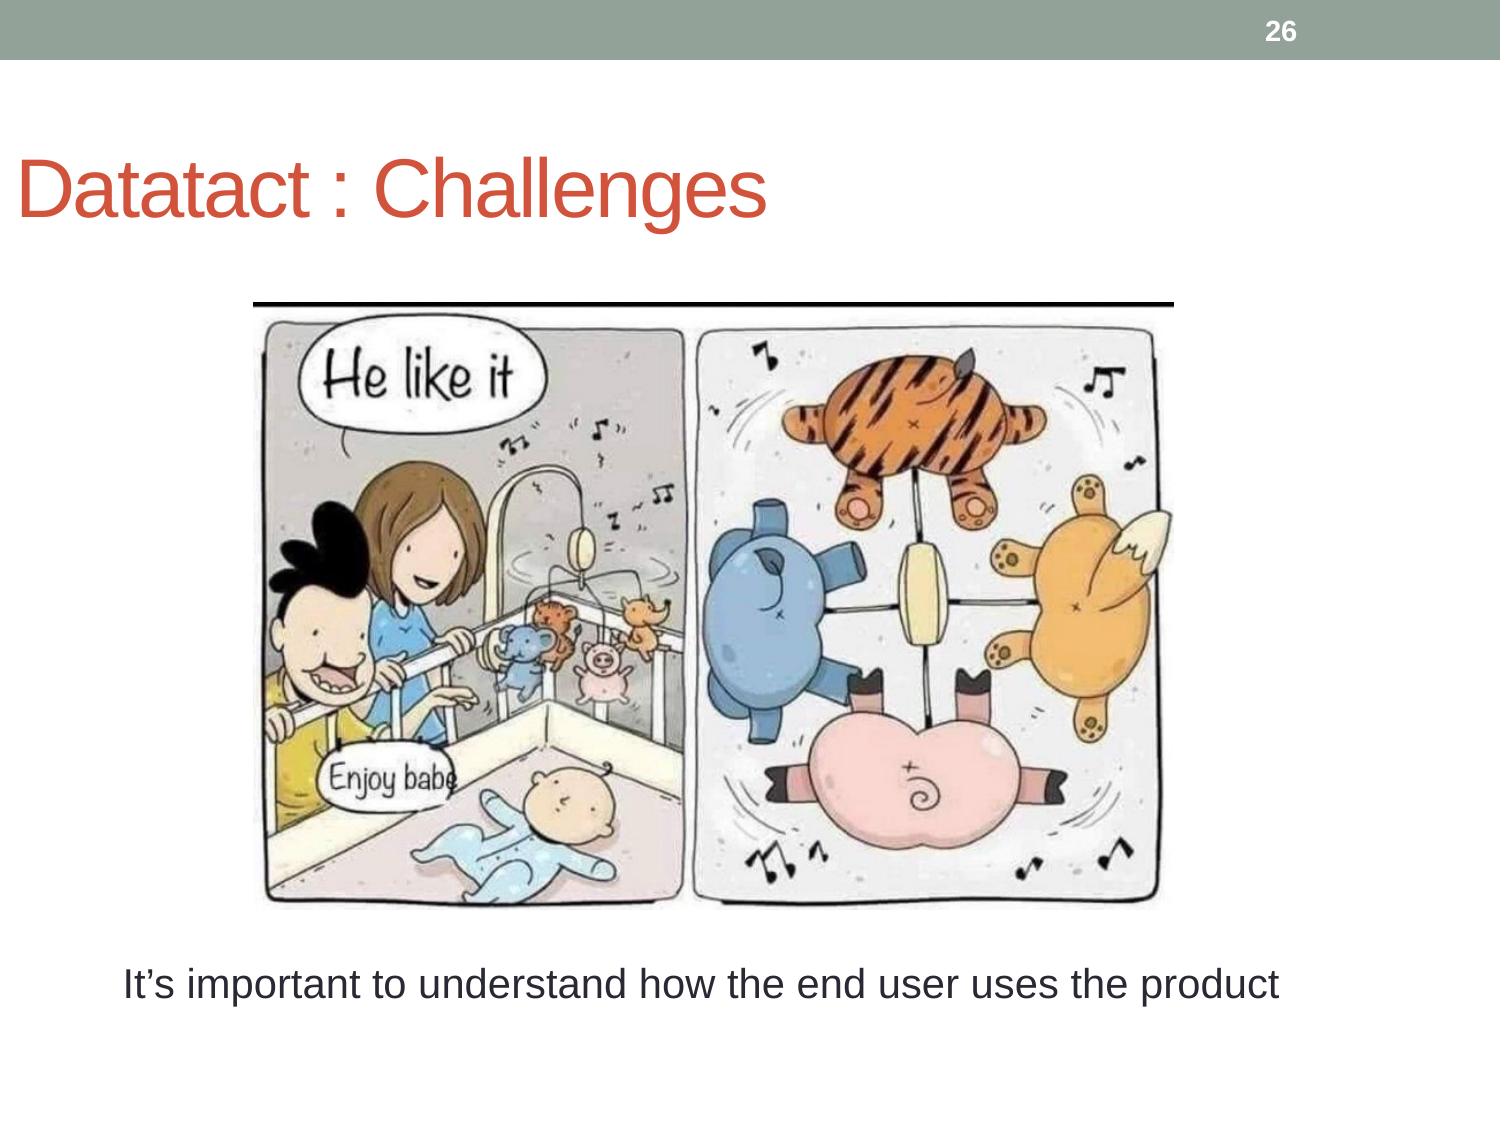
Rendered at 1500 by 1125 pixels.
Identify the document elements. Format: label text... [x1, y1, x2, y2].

slide_number 26 [1250, 3, 1425, 57]
text_box It’s important to understand how the end user uses the product [108, 949, 1296, 1015]
picture [253, 302, 1174, 910]
text_box Datatact : Challenges [0, 101, 1325, 266]
